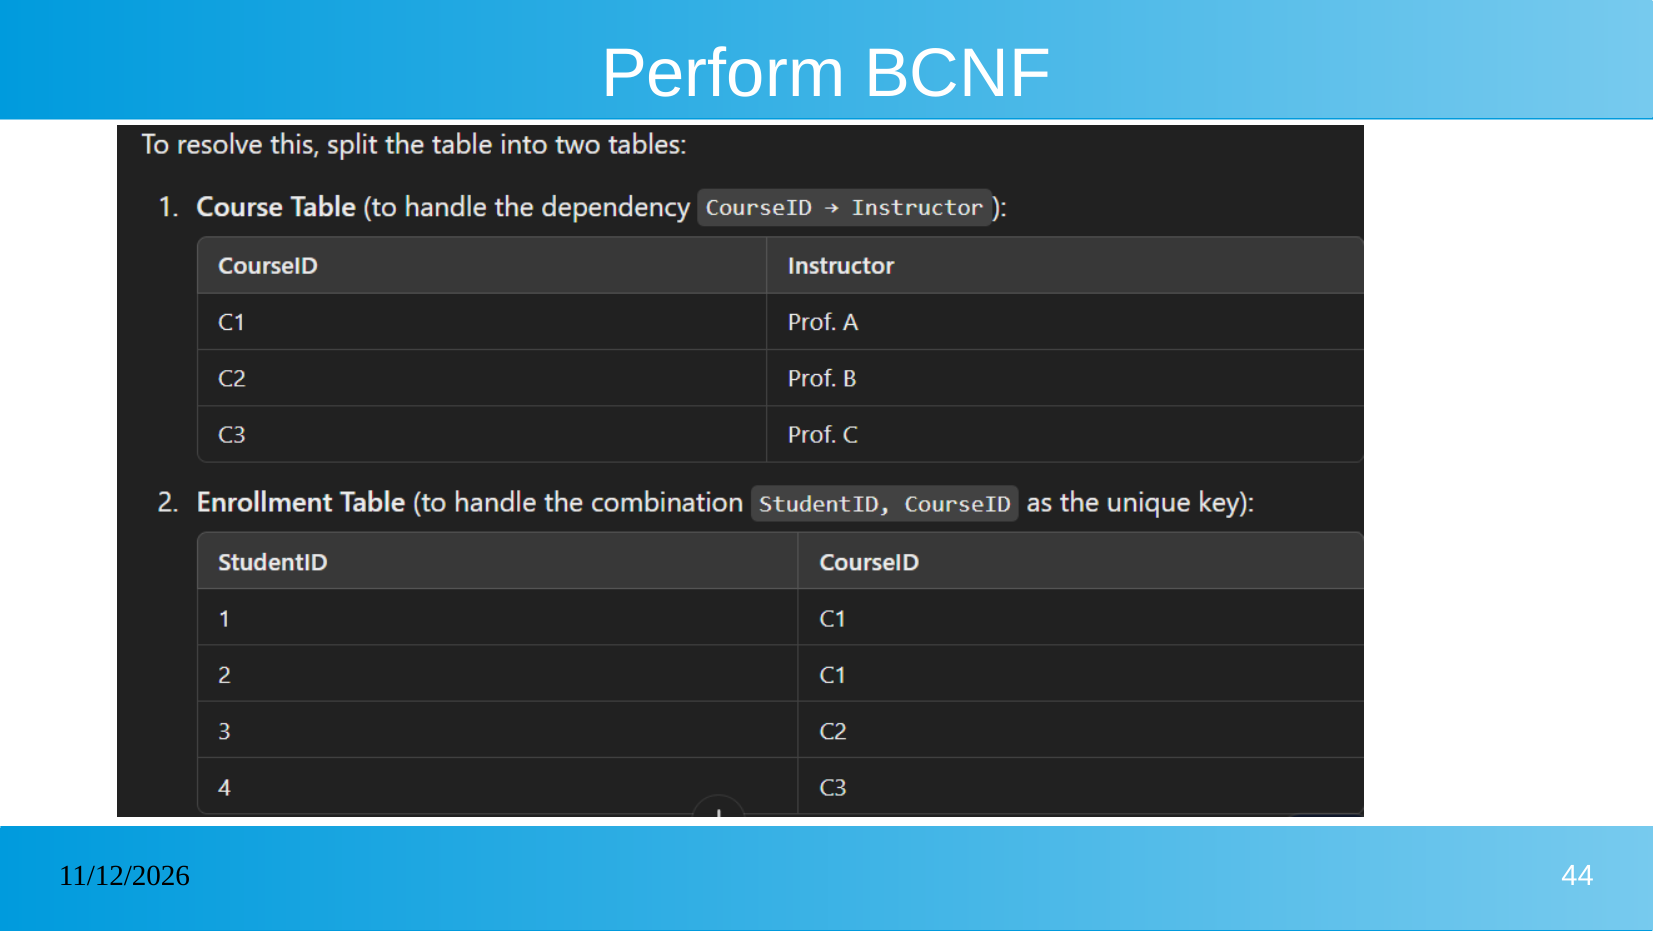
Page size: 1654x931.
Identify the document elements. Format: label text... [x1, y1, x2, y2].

picture [117, 125, 1364, 817]
title Perform BCNF [59, 29, 1594, 108]
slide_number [59, 856, 443, 915]
slide_number 44 [1210, 856, 1594, 915]
